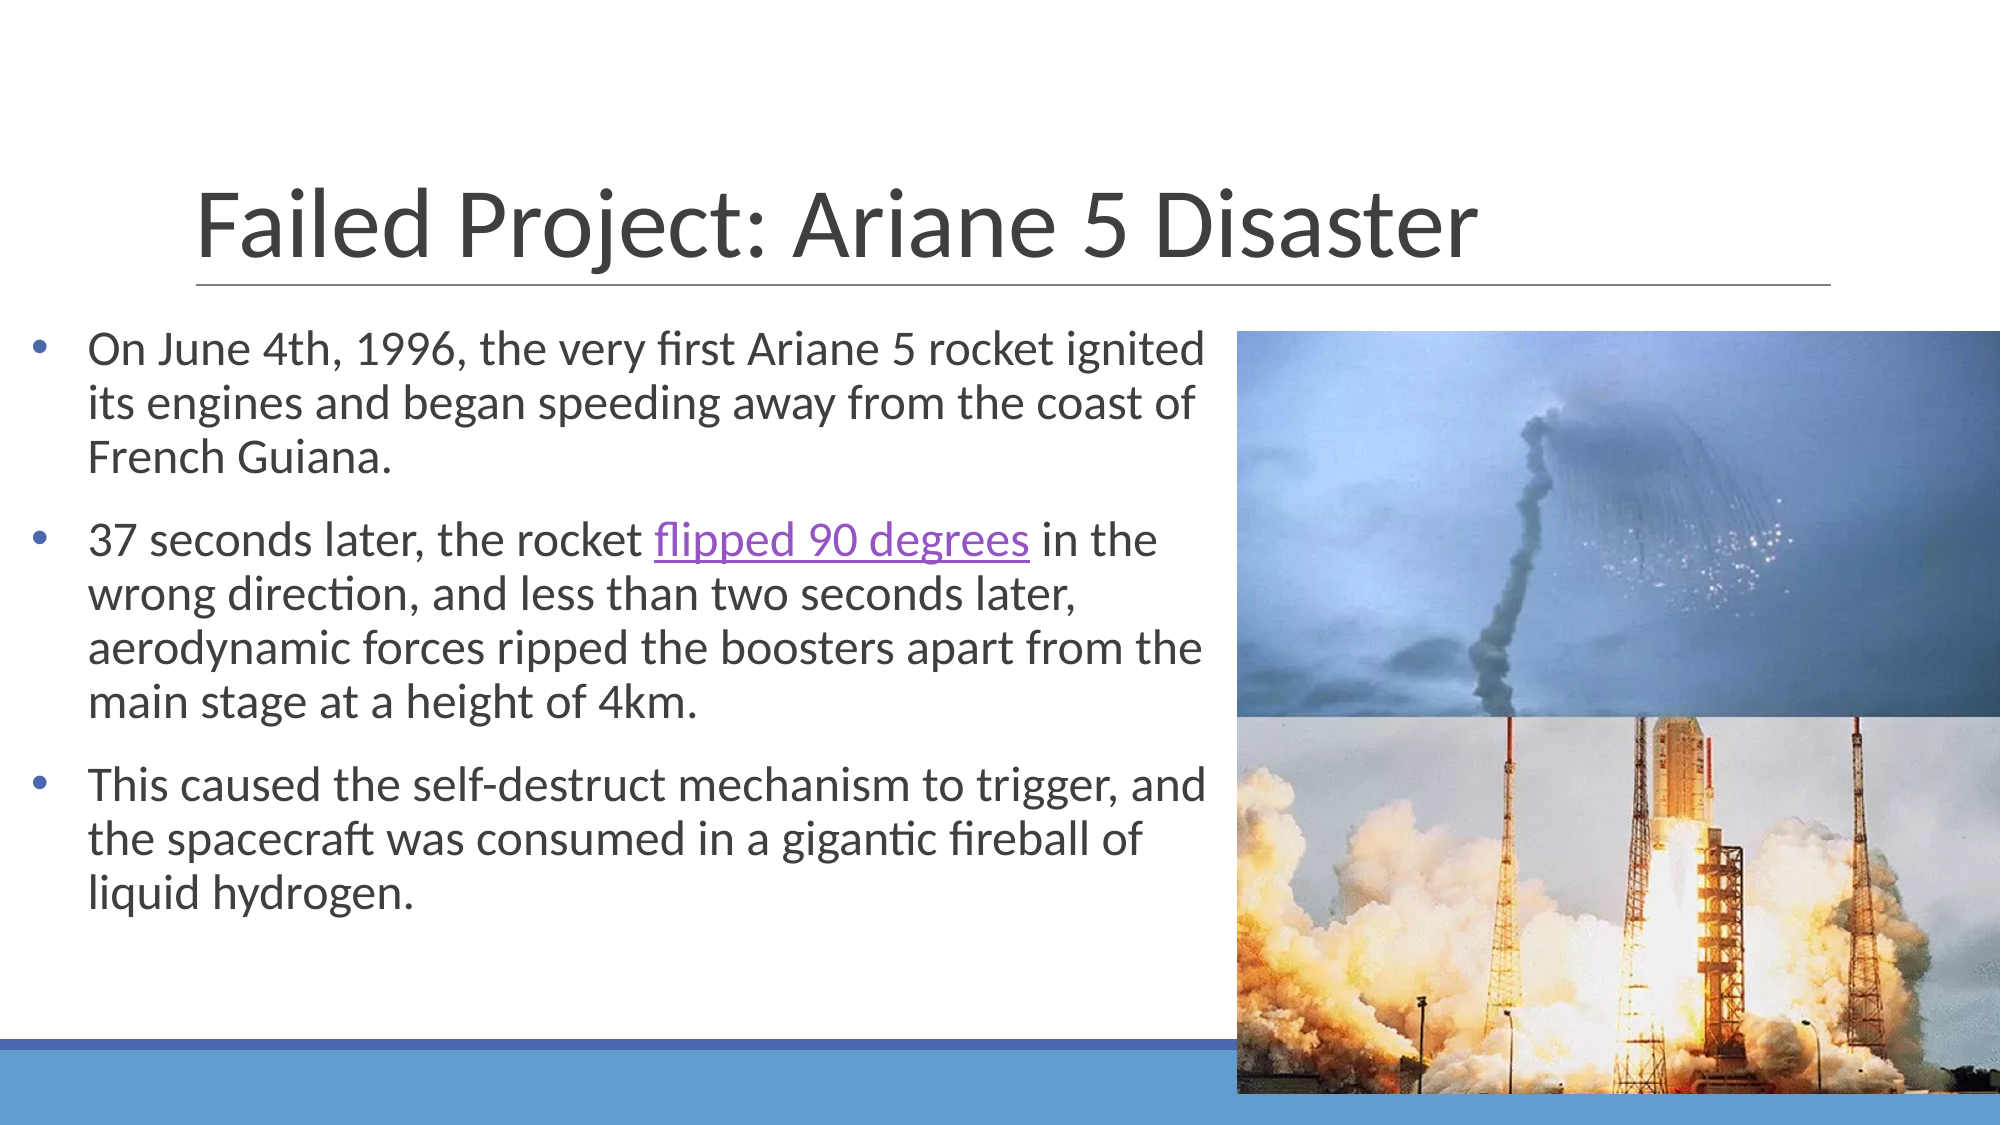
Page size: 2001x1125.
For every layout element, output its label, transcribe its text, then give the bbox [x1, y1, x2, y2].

list On June 4th, 1996, the very first Ariane 5 rocket ignited its engines and began speeding away from the coast of French Guiana. 37 seconds later, the rocket flipped 90 degrees in the wrong direction, and less than two seconds later, aerodynamic forces ripped the boosters apart from the main stage at a height of 4km. This caused the self-destruct mechanism to trigger, and the spacecraft was consumed in a gigantic fireball of liquid hydrogen. [31, 314, 1238, 993]
picture [1236, 330, 2000, 1095]
title Failed Project: Ariane 5 Disaster [180, 47, 1830, 285]
